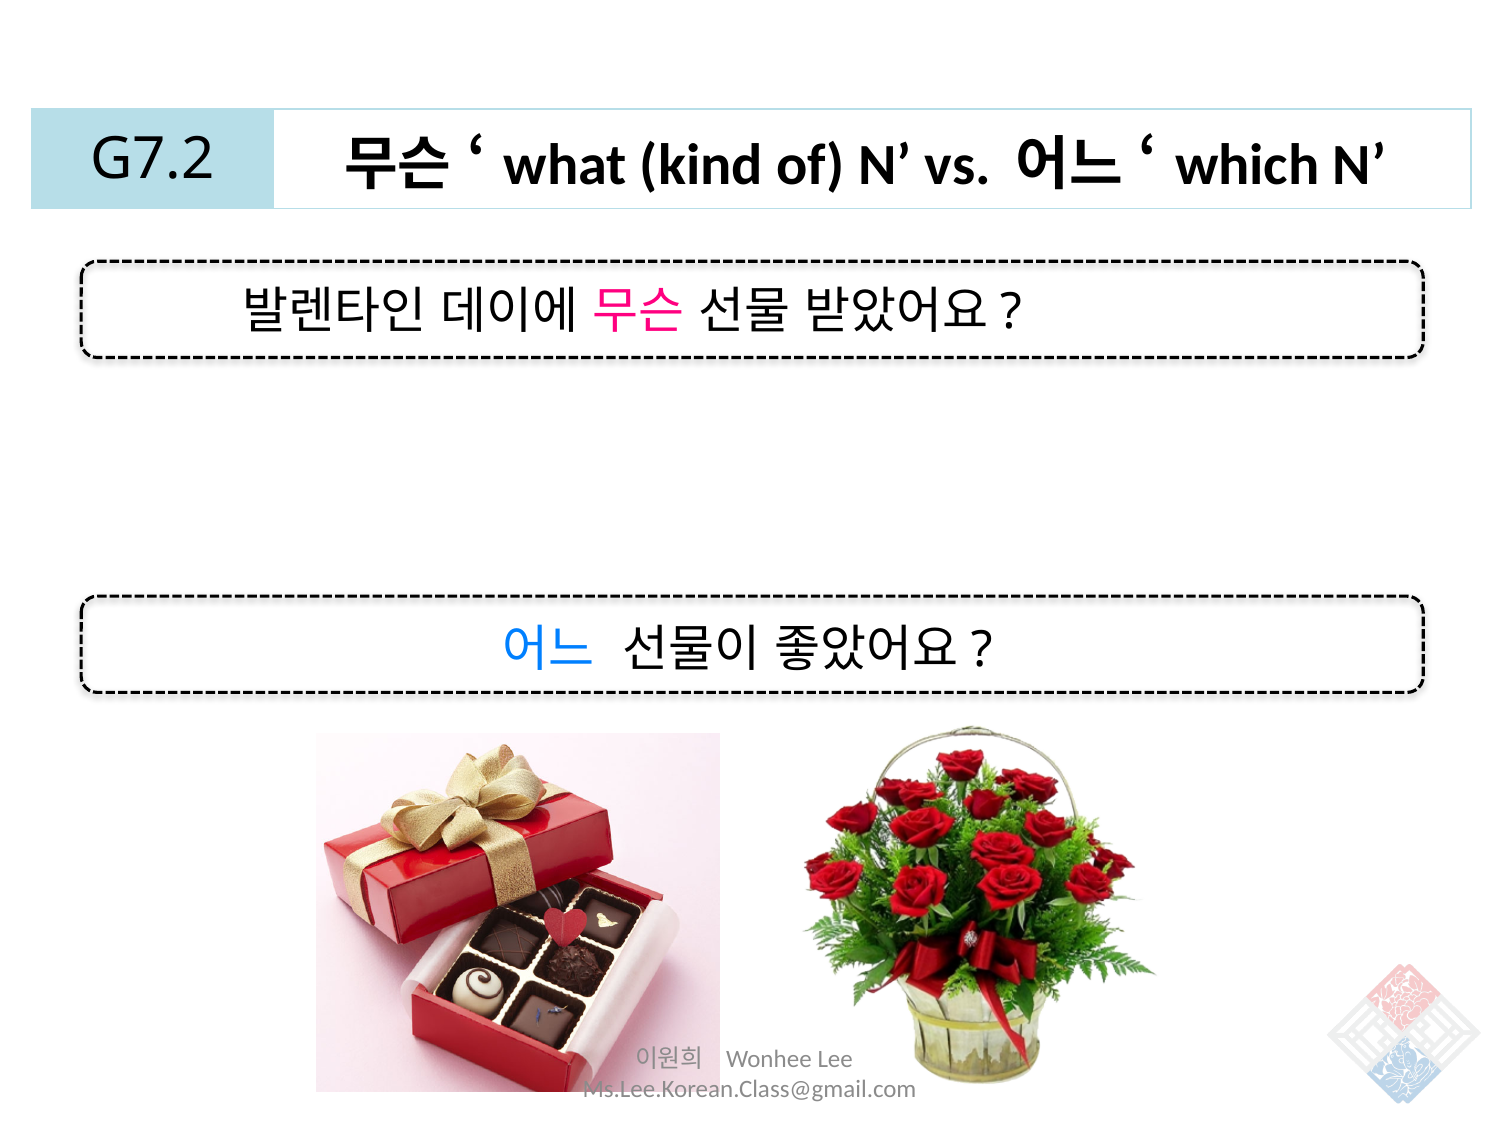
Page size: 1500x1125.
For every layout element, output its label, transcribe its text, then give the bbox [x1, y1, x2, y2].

text_box 어느 선물이 좋았어요? [487, 608, 1094, 684]
table_header 무슨 ‘what (kind of) N’ vs. 어느 ‘which N’ [274, 110, 1470, 208]
table_header G7.2 [32, 110, 272, 208]
picture [315, 733, 720, 1092]
picture [767, 718, 1171, 1092]
footer 이원희 Wonhee Lee Ms.Lee.Korean.Class@gmail.com [512, 1042, 988, 1103]
text_box [80, 595, 1424, 694]
text_box [80, 260, 1424, 359]
